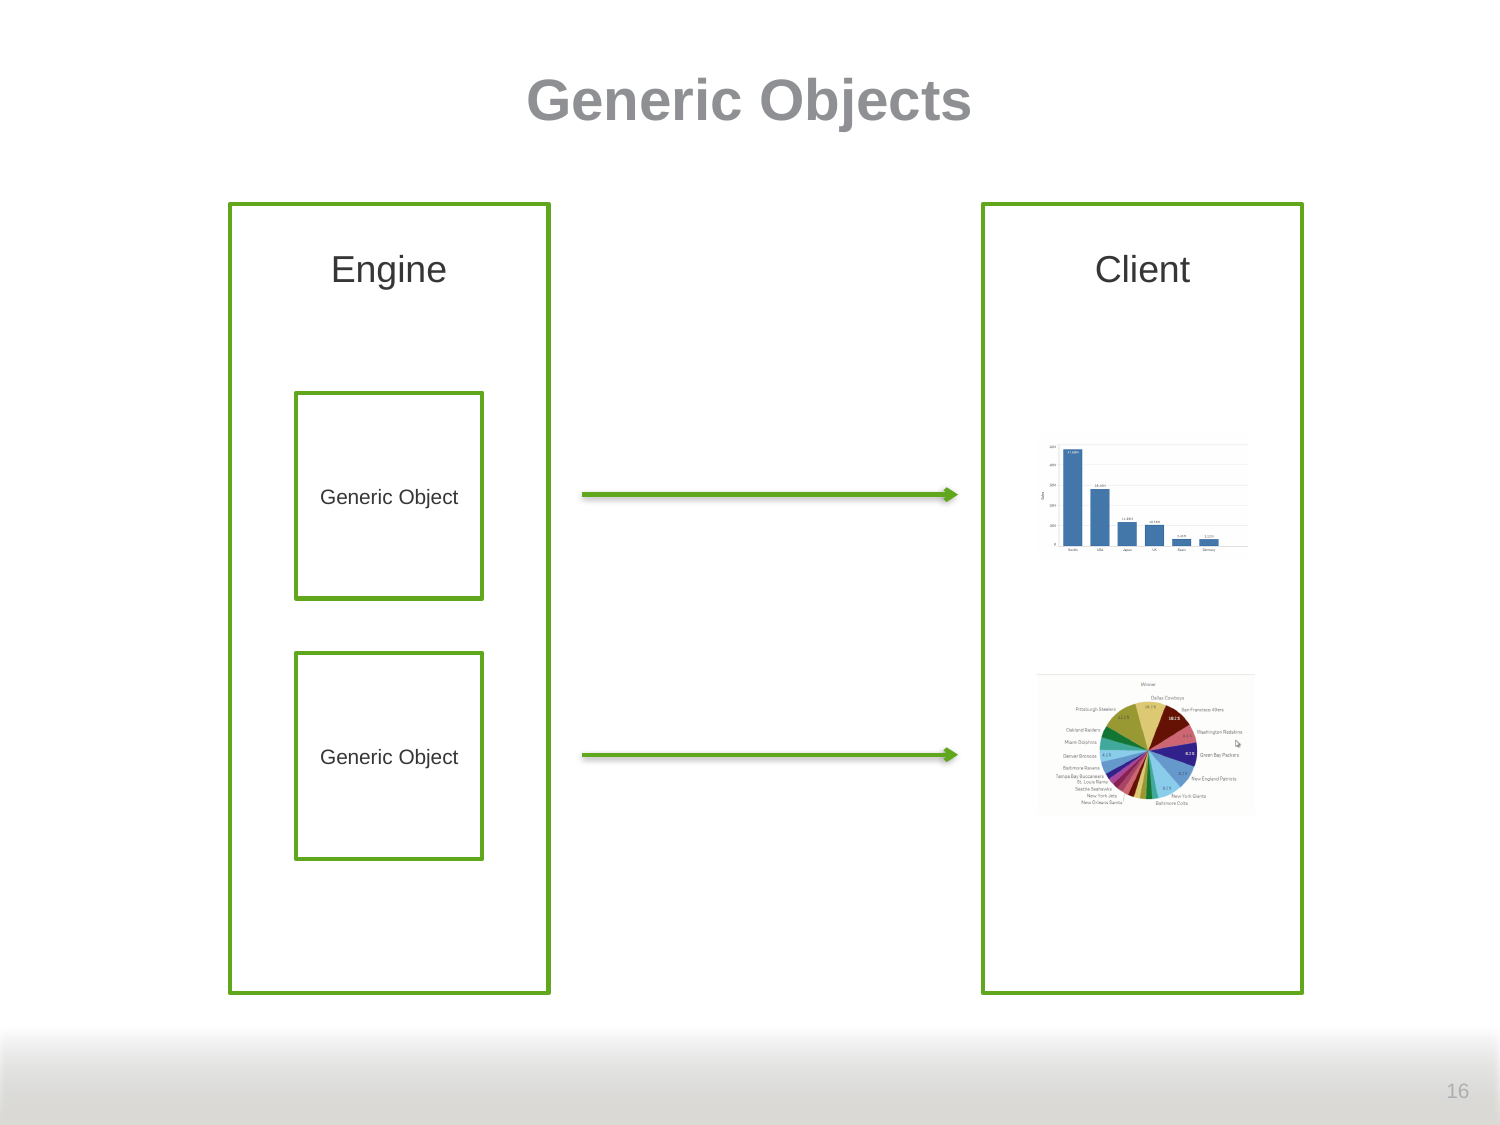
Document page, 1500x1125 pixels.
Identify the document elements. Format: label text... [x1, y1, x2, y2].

text_box Engine [316, 237, 463, 298]
title Generic Objects [0, 61, 1500, 133]
text_box Client [1079, 237, 1206, 298]
text_box Generic Object [294, 651, 484, 861]
picture [1036, 433, 1248, 558]
text_box [981, 202, 1304, 995]
text_box [228, 202, 551, 995]
text_box Generic Object [294, 391, 484, 601]
picture [1037, 674, 1255, 816]
